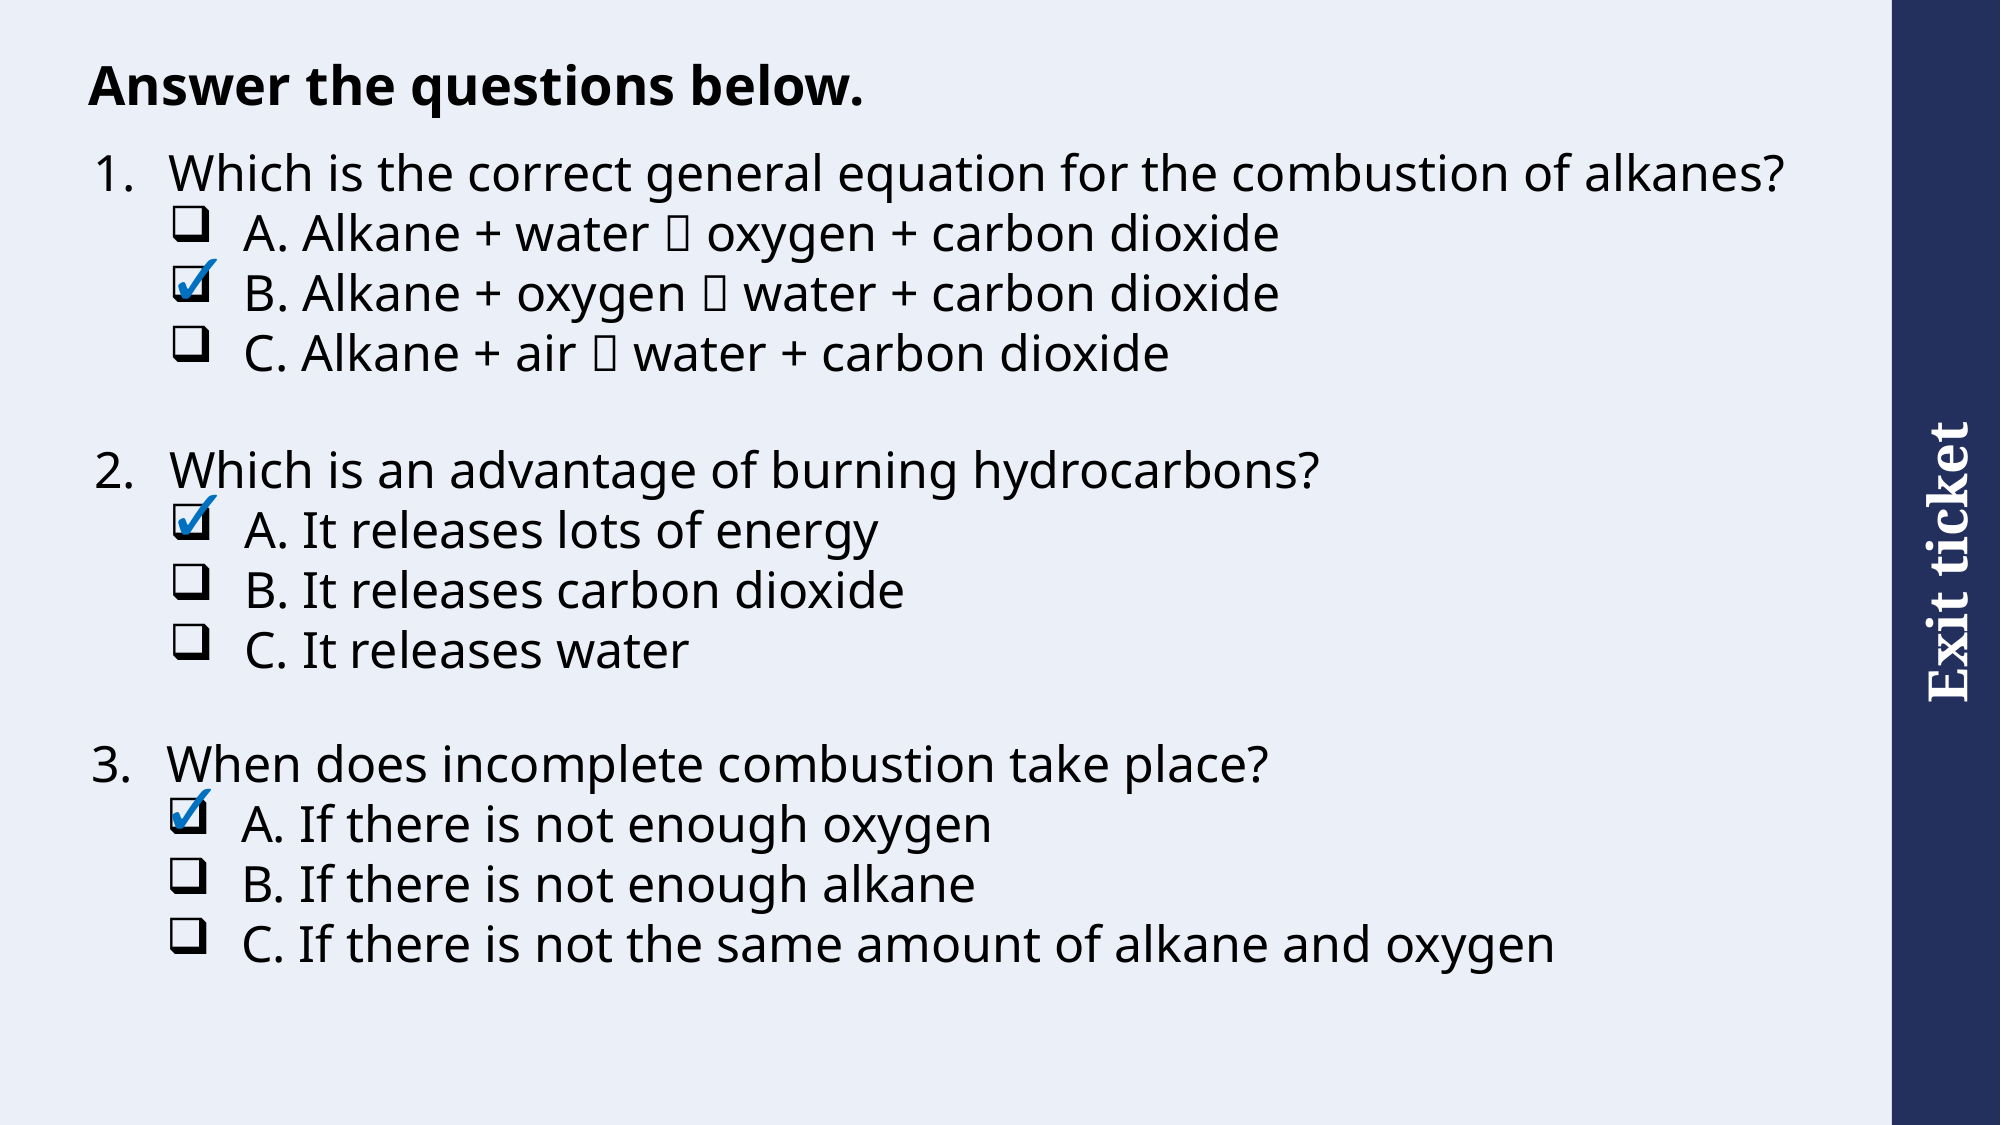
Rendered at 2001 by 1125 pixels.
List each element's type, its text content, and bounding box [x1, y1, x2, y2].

text_box ✓ [153, 460, 246, 565]
text_box ✓ [146, 753, 239, 859]
title Answer the questions below. [88, 0, 1831, 118]
text_box Which is the correct general equation for the combustion of alkanes? A. Alkane + water  oxygen + carbon dioxide B. Alkane + oxygen  water + carbon dioxide C. Alkane + air  water + carbon dioxide [79, 133, 1885, 431]
text_box When does incomplete combustion take place? A. If there is not enough oxygen B. If there is not enough alkane C. If there is not the same amount of alkane and oxygen [76, 725, 1875, 1040]
text_box ✓ [152, 223, 231, 329]
text_box Which is an advantage of burning hydrocarbons? A. It releases lots of energy B. It releases carbon dioxide C. It releases water [79, 431, 1887, 687]
